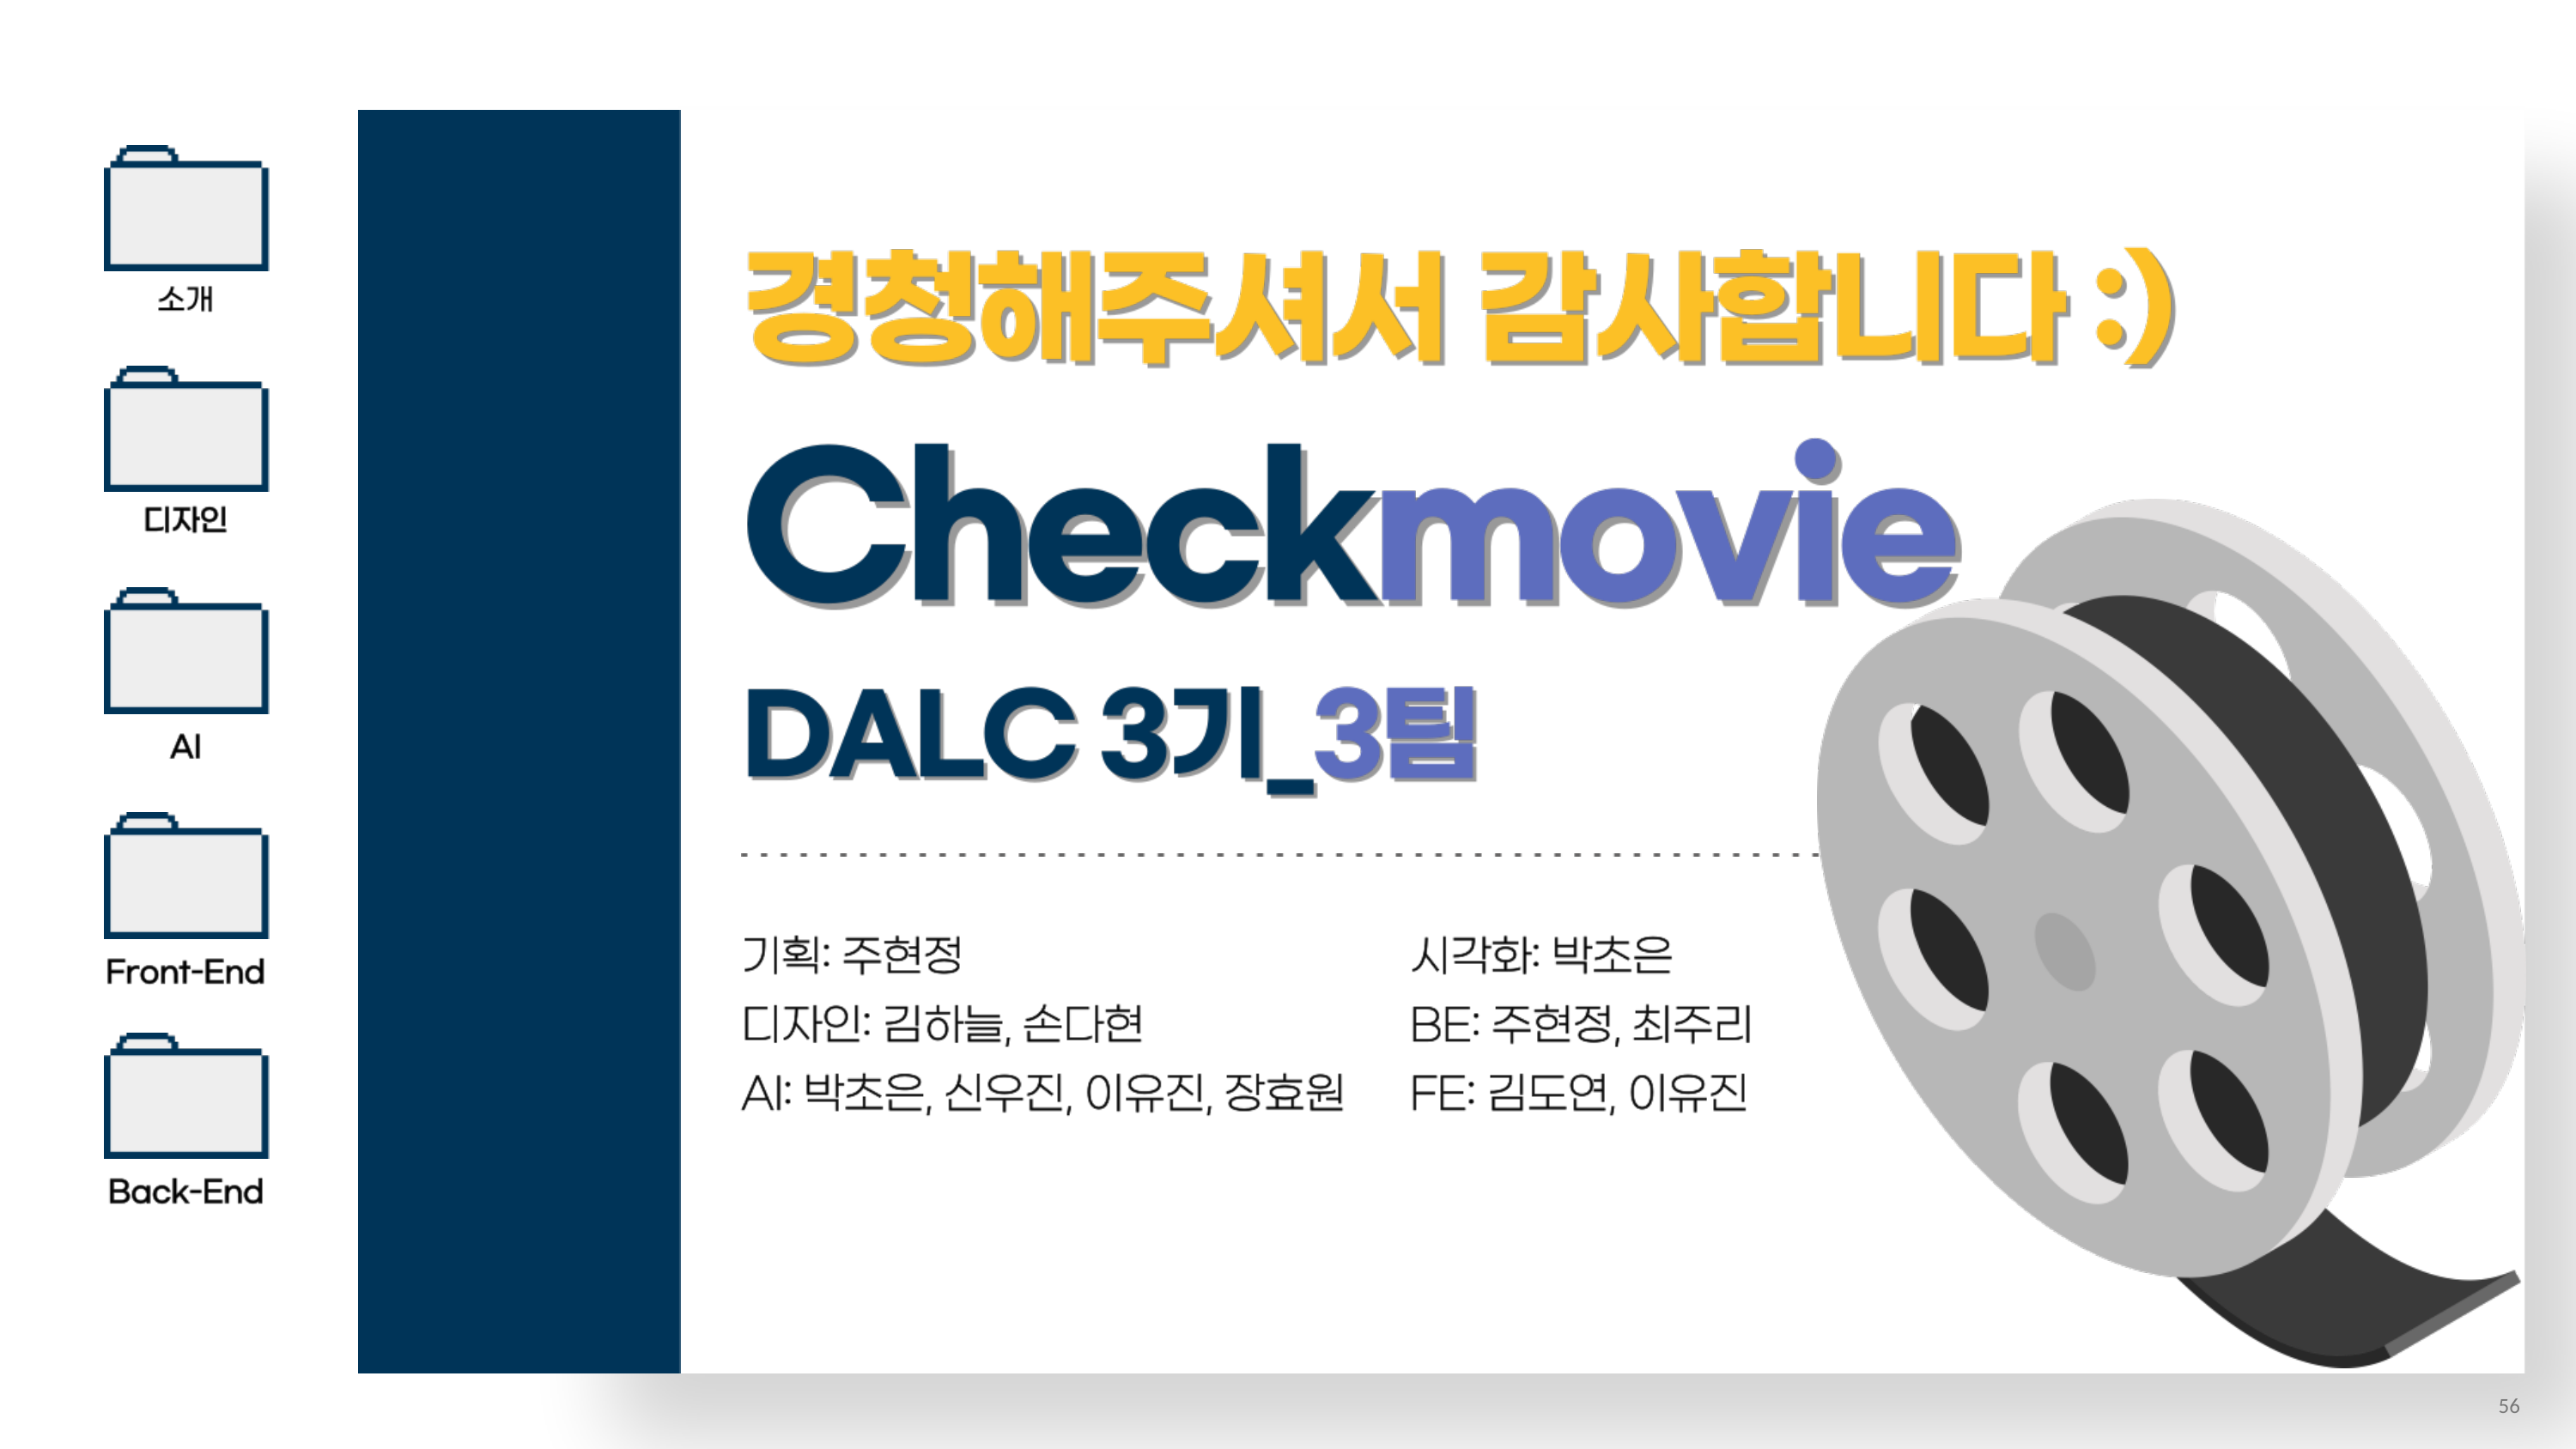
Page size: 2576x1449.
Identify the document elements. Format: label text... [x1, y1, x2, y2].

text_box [358, 109, 681, 1373]
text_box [80, 812, 294, 996]
slide_number 56 [2233, 1379, 2533, 1431]
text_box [80, 587, 294, 771]
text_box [80, 365, 294, 545]
picture [0, 0, 2576, 1449]
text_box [681, 109, 2526, 1373]
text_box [741, 853, 1813, 857]
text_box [1817, 499, 2526, 1368]
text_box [80, 1032, 294, 1216]
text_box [104, 145, 270, 331]
